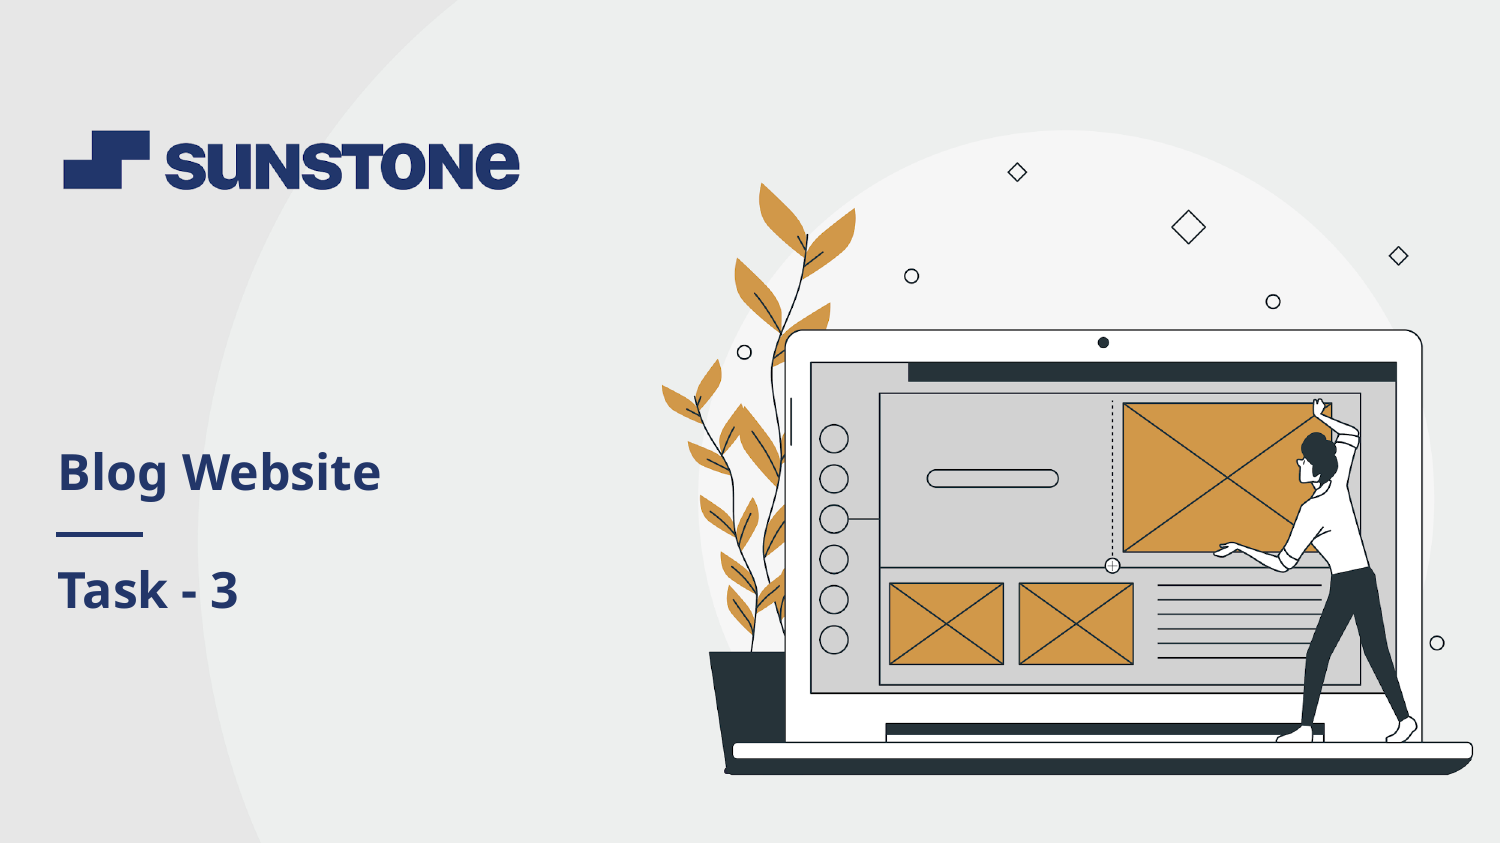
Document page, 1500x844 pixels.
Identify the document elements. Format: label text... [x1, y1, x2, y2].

list Task - 3 [42, 551, 649, 624]
picture [0, 0, 1500, 844]
list Blog Website [42, 433, 649, 506]
